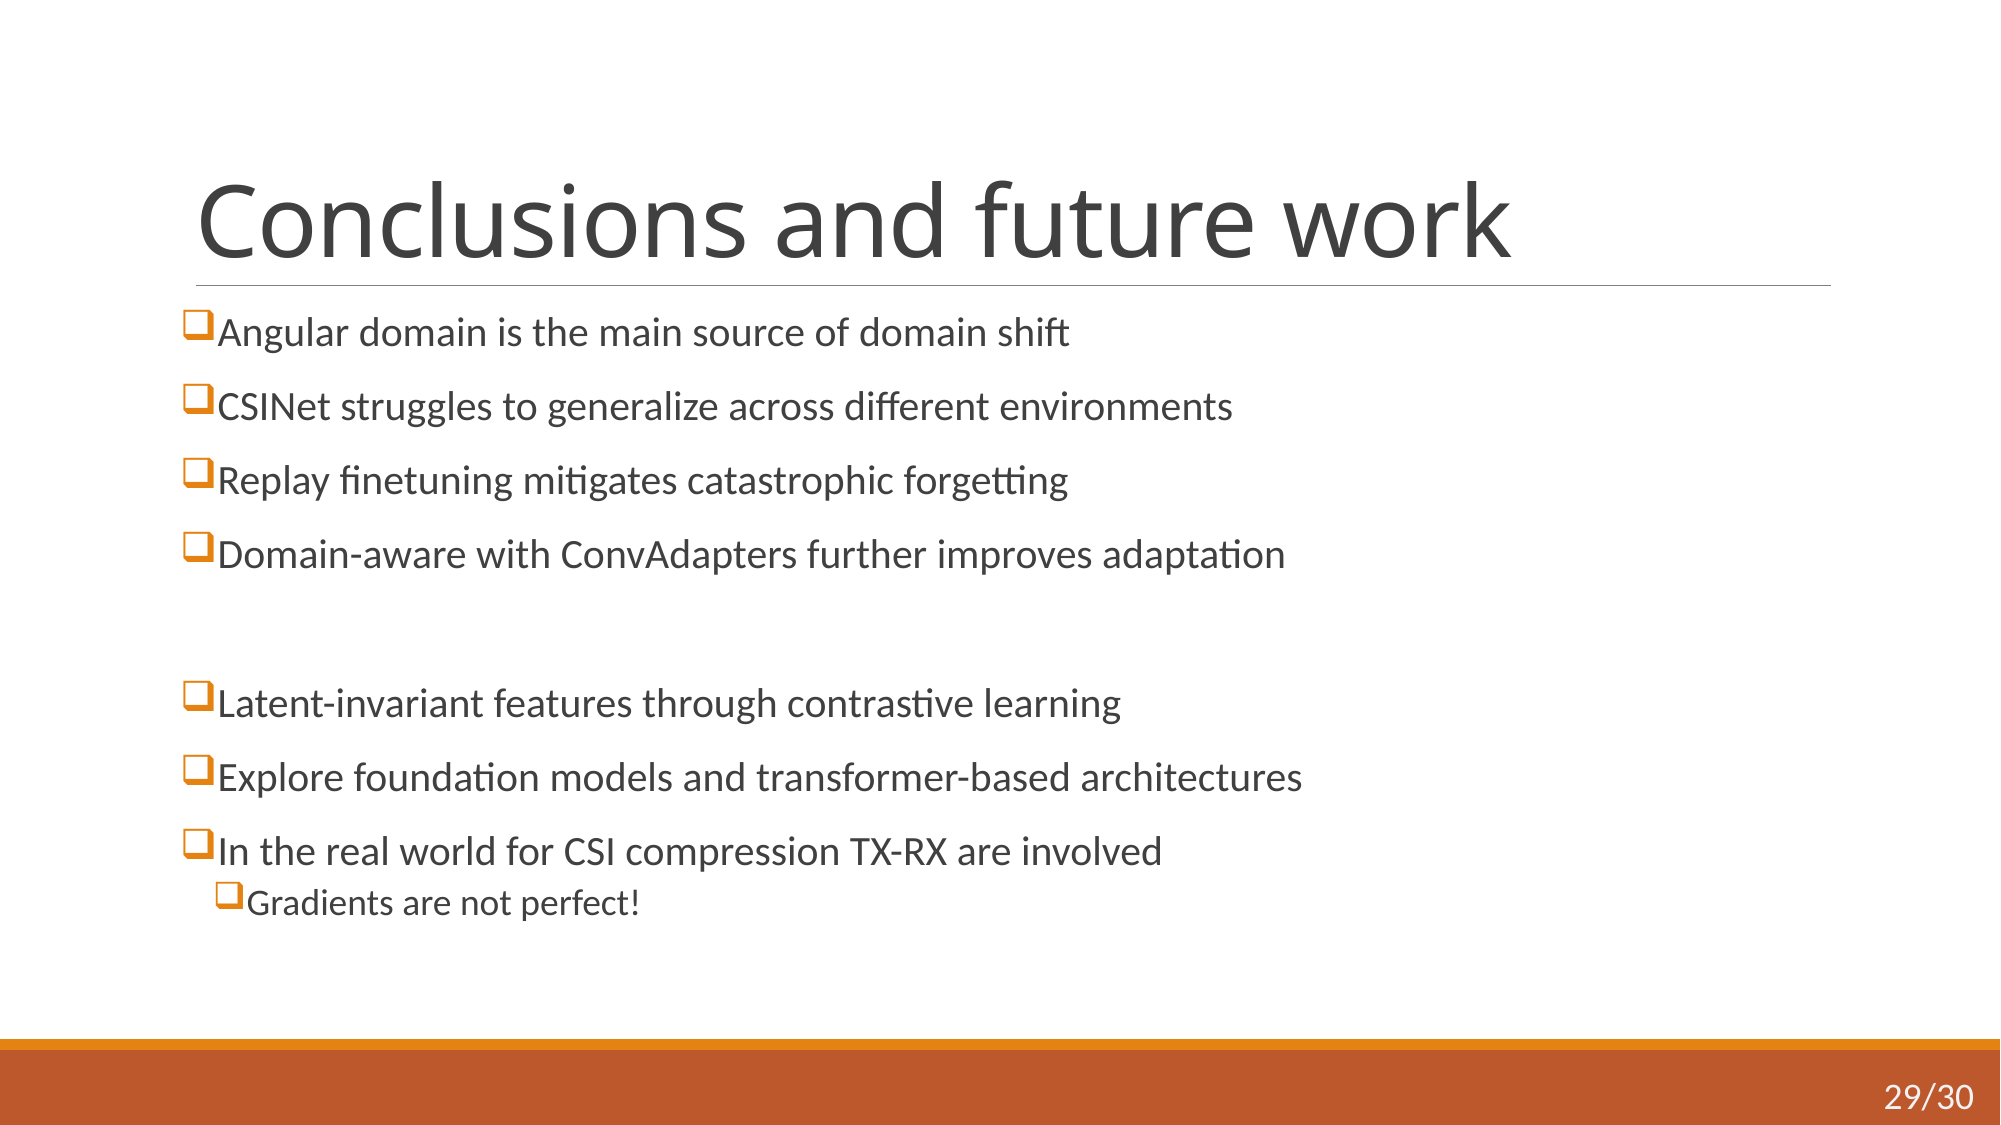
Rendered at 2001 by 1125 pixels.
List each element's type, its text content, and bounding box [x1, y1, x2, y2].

list Angular domain is the main source of domain shift CSINet struggles to generalize across different environments Replay finetuning mitigates catastrophic forgetting Domain-aware with ConvAdapters further improves adaptation Latent-invariant features through contrastive learning Explore foundation models and transformer-based architectures In the real world for CSI compression TX-RX are involved Gradients are not perfect! [180, 302, 1830, 963]
text_box 29/30 [1868, 1064, 1990, 1125]
title Conclusions and future work [180, 47, 1830, 285]
